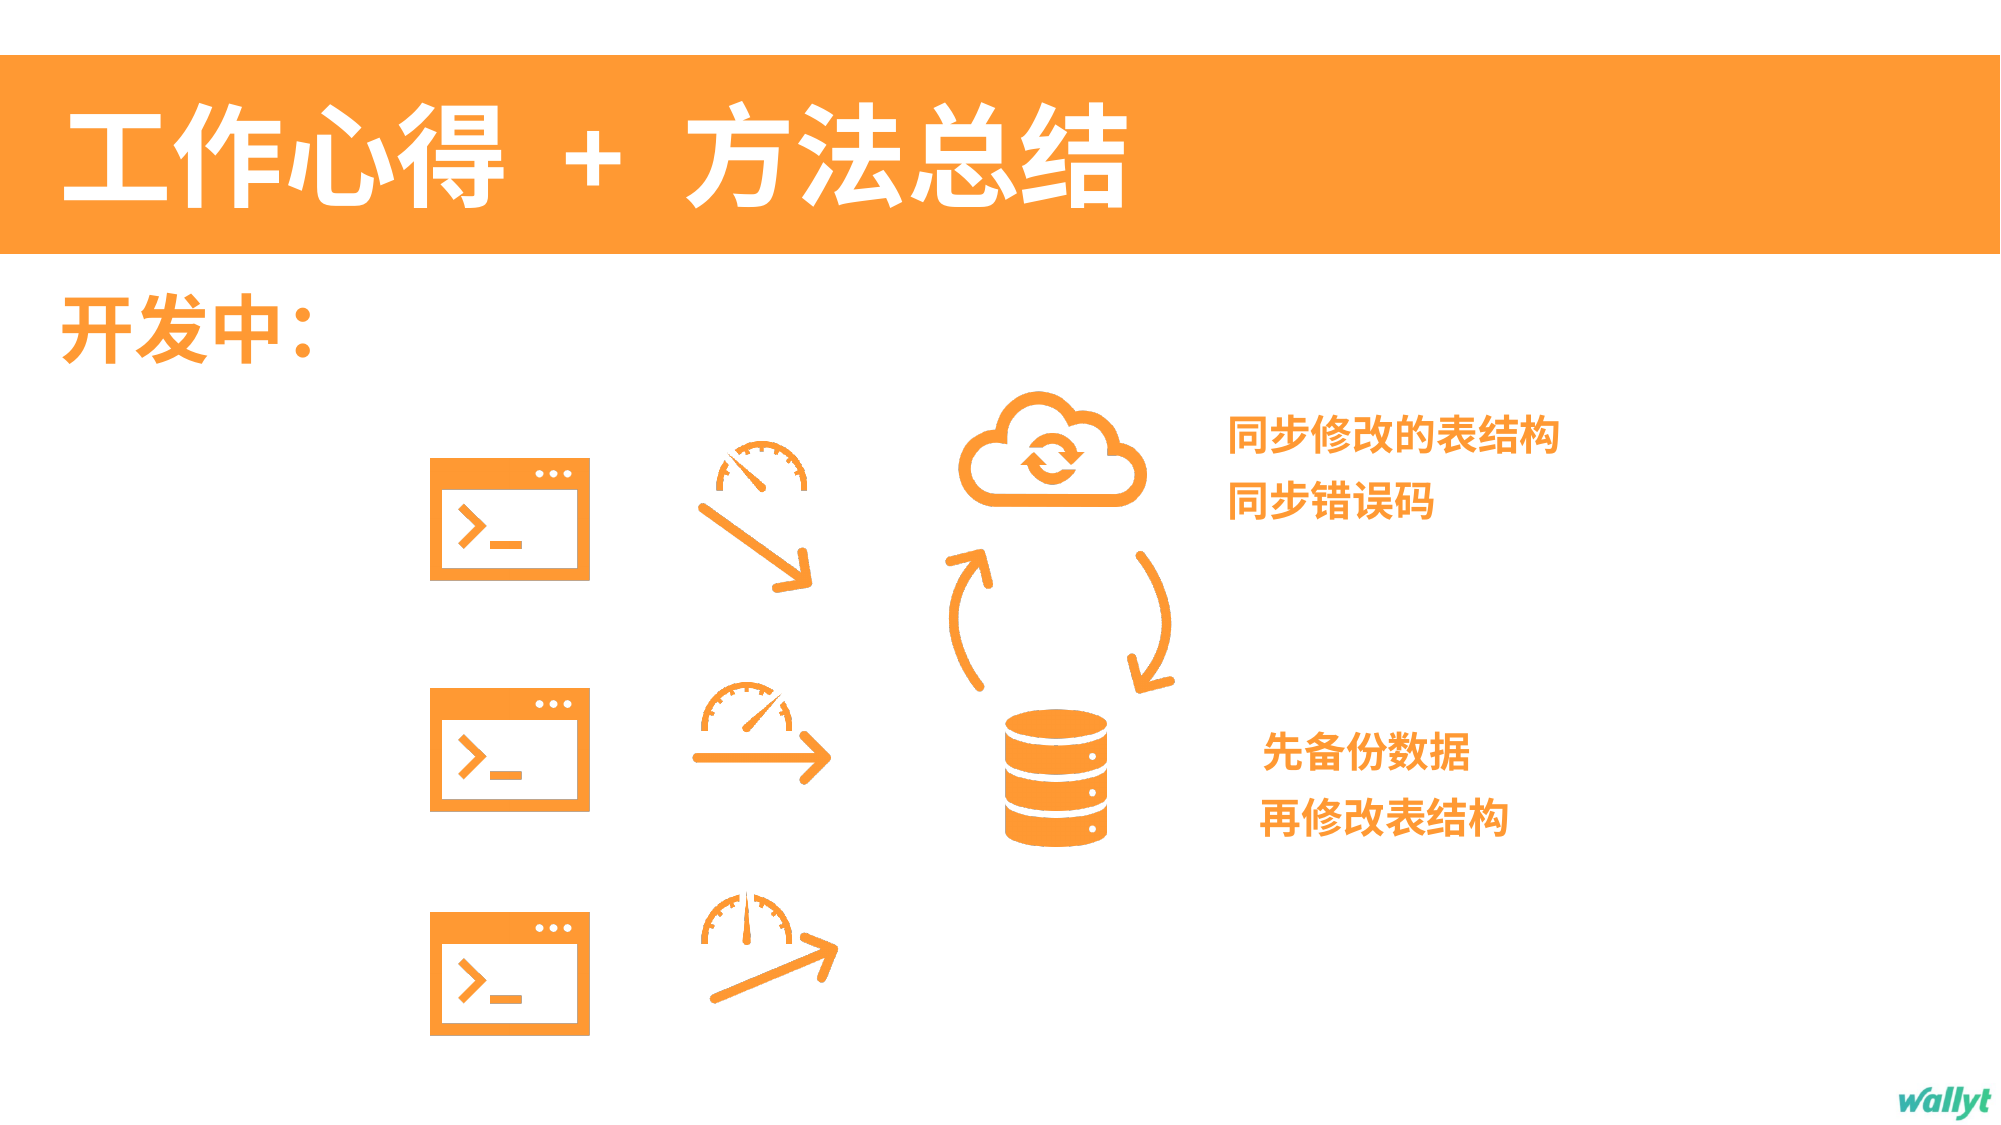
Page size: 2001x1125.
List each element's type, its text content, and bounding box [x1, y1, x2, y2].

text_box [0, 56, 2000, 253]
text_box 同步错误码 [1212, 467, 1602, 533]
picture [868, 350, 1252, 865]
picture [414, 654, 605, 845]
picture [414, 878, 605, 1069]
picture [676, 868, 872, 1072]
picture [686, 657, 837, 833]
picture [1894, 1081, 2000, 1125]
text_box 再修改表结构 [1244, 784, 1554, 850]
picture [650, 416, 859, 649]
text_box 同步修改的表结构 [1212, 401, 1602, 467]
text_box 先备份数据 [1247, 718, 1557, 784]
picture [414, 424, 605, 615]
text_box 开发中： [44, 275, 362, 380]
